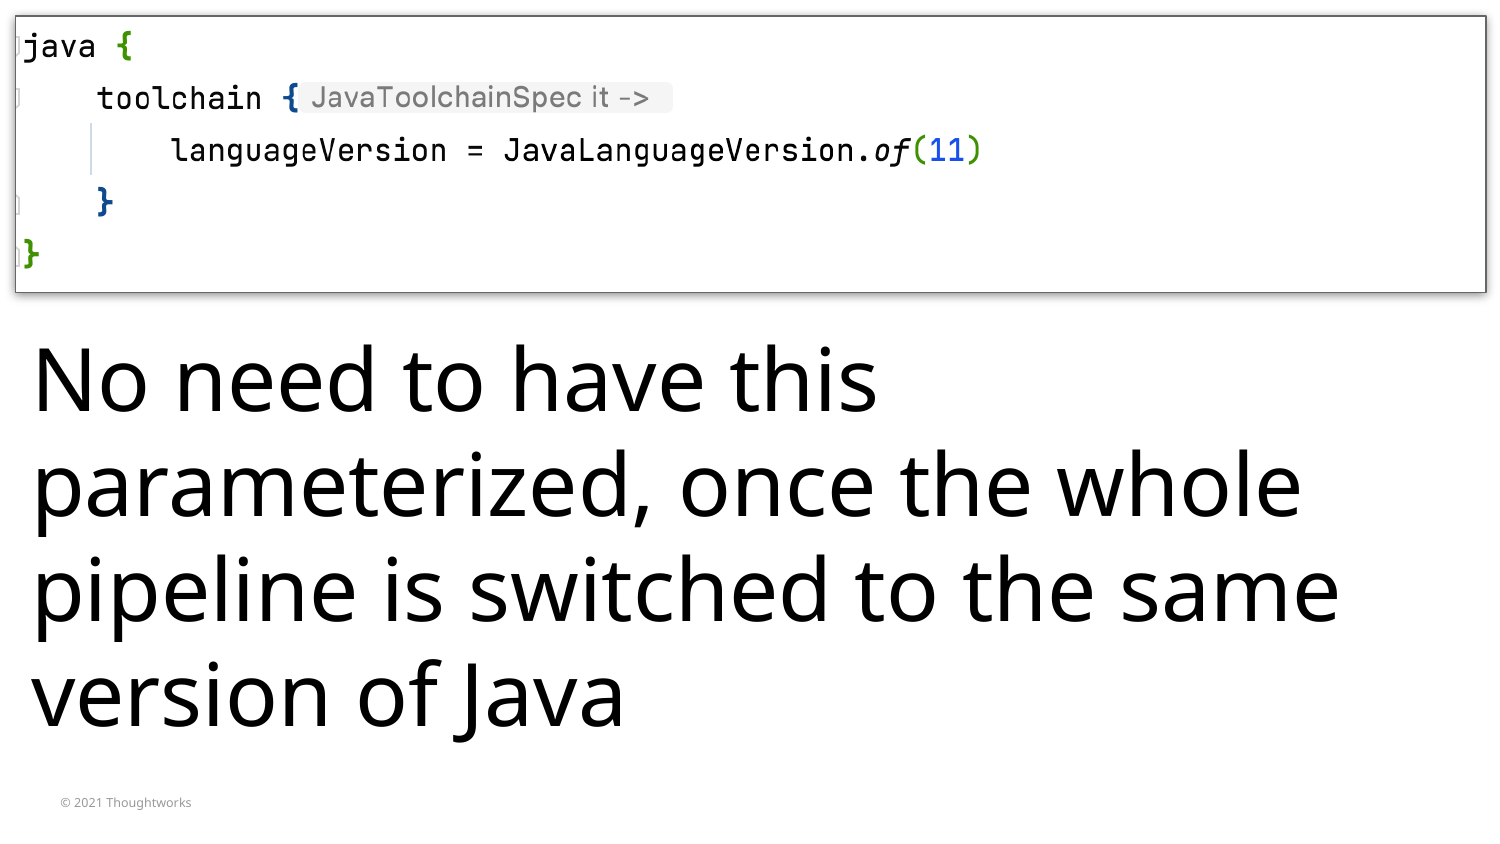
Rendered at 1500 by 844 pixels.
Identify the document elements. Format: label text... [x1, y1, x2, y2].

text_box No need to have this parameterized, once the whole pipeline is switched to the same version of Java [16, 309, 1486, 784]
picture [15, 16, 1486, 293]
